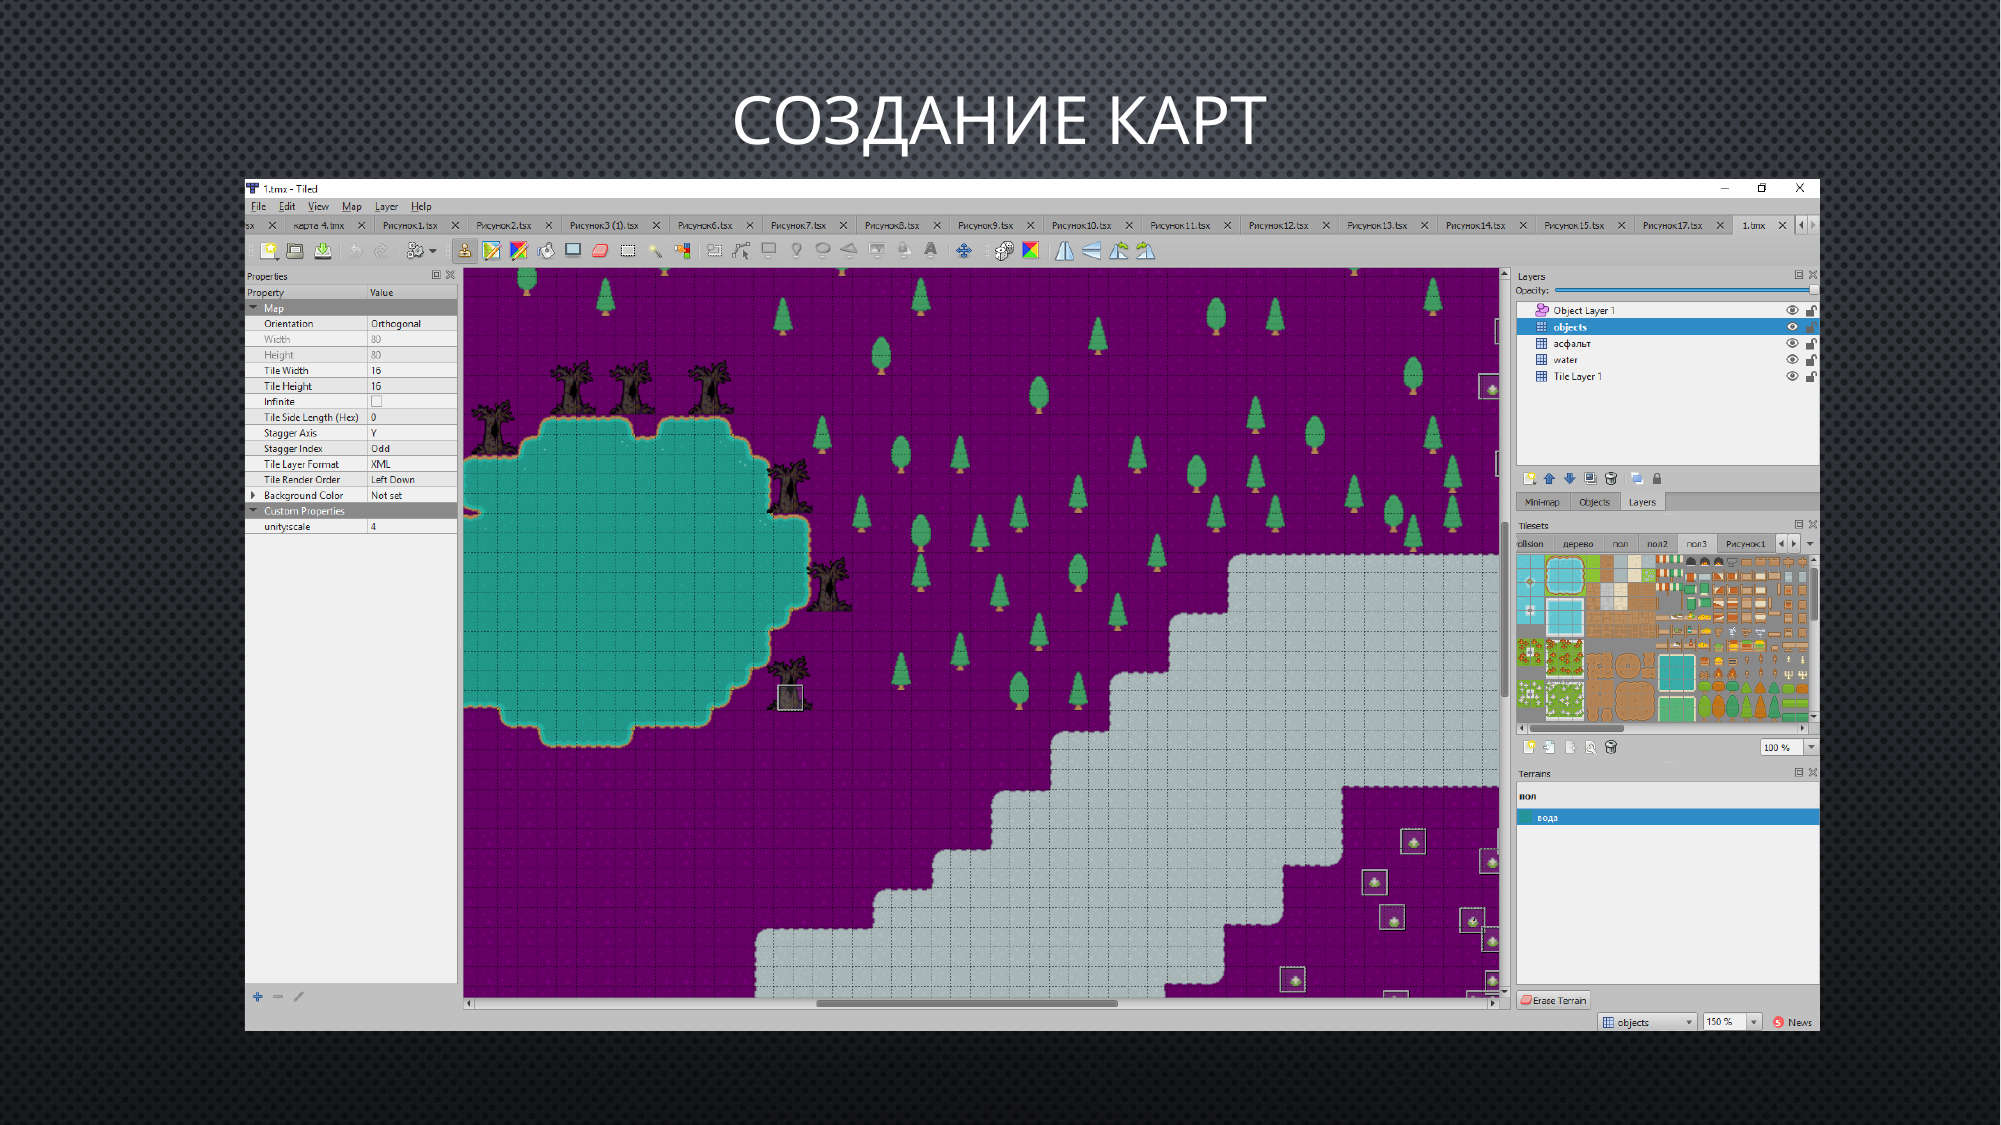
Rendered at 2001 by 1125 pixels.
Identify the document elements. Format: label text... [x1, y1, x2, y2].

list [244, 178, 1821, 1031]
title Создание карт [137, 9, 1863, 227]
